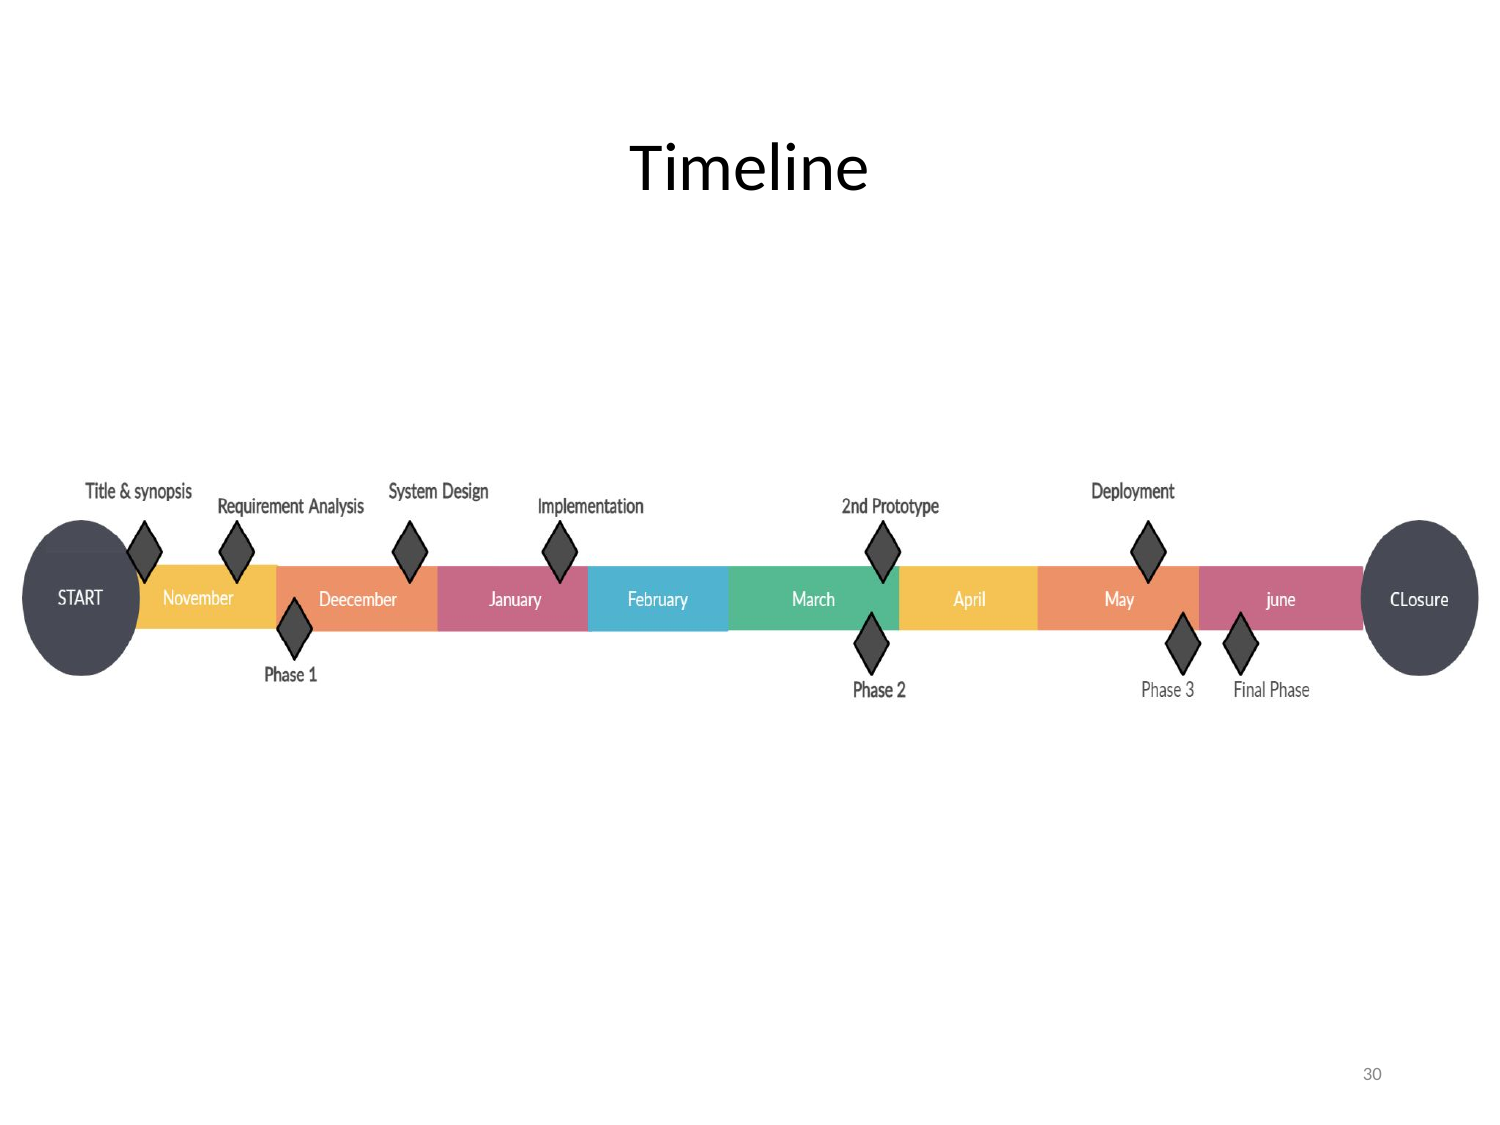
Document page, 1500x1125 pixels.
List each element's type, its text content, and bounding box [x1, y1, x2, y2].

slide_number 30 [1059, 1042, 1397, 1103]
title Timeline [103, 59, 1397, 278]
picture [0, 429, 1500, 782]
